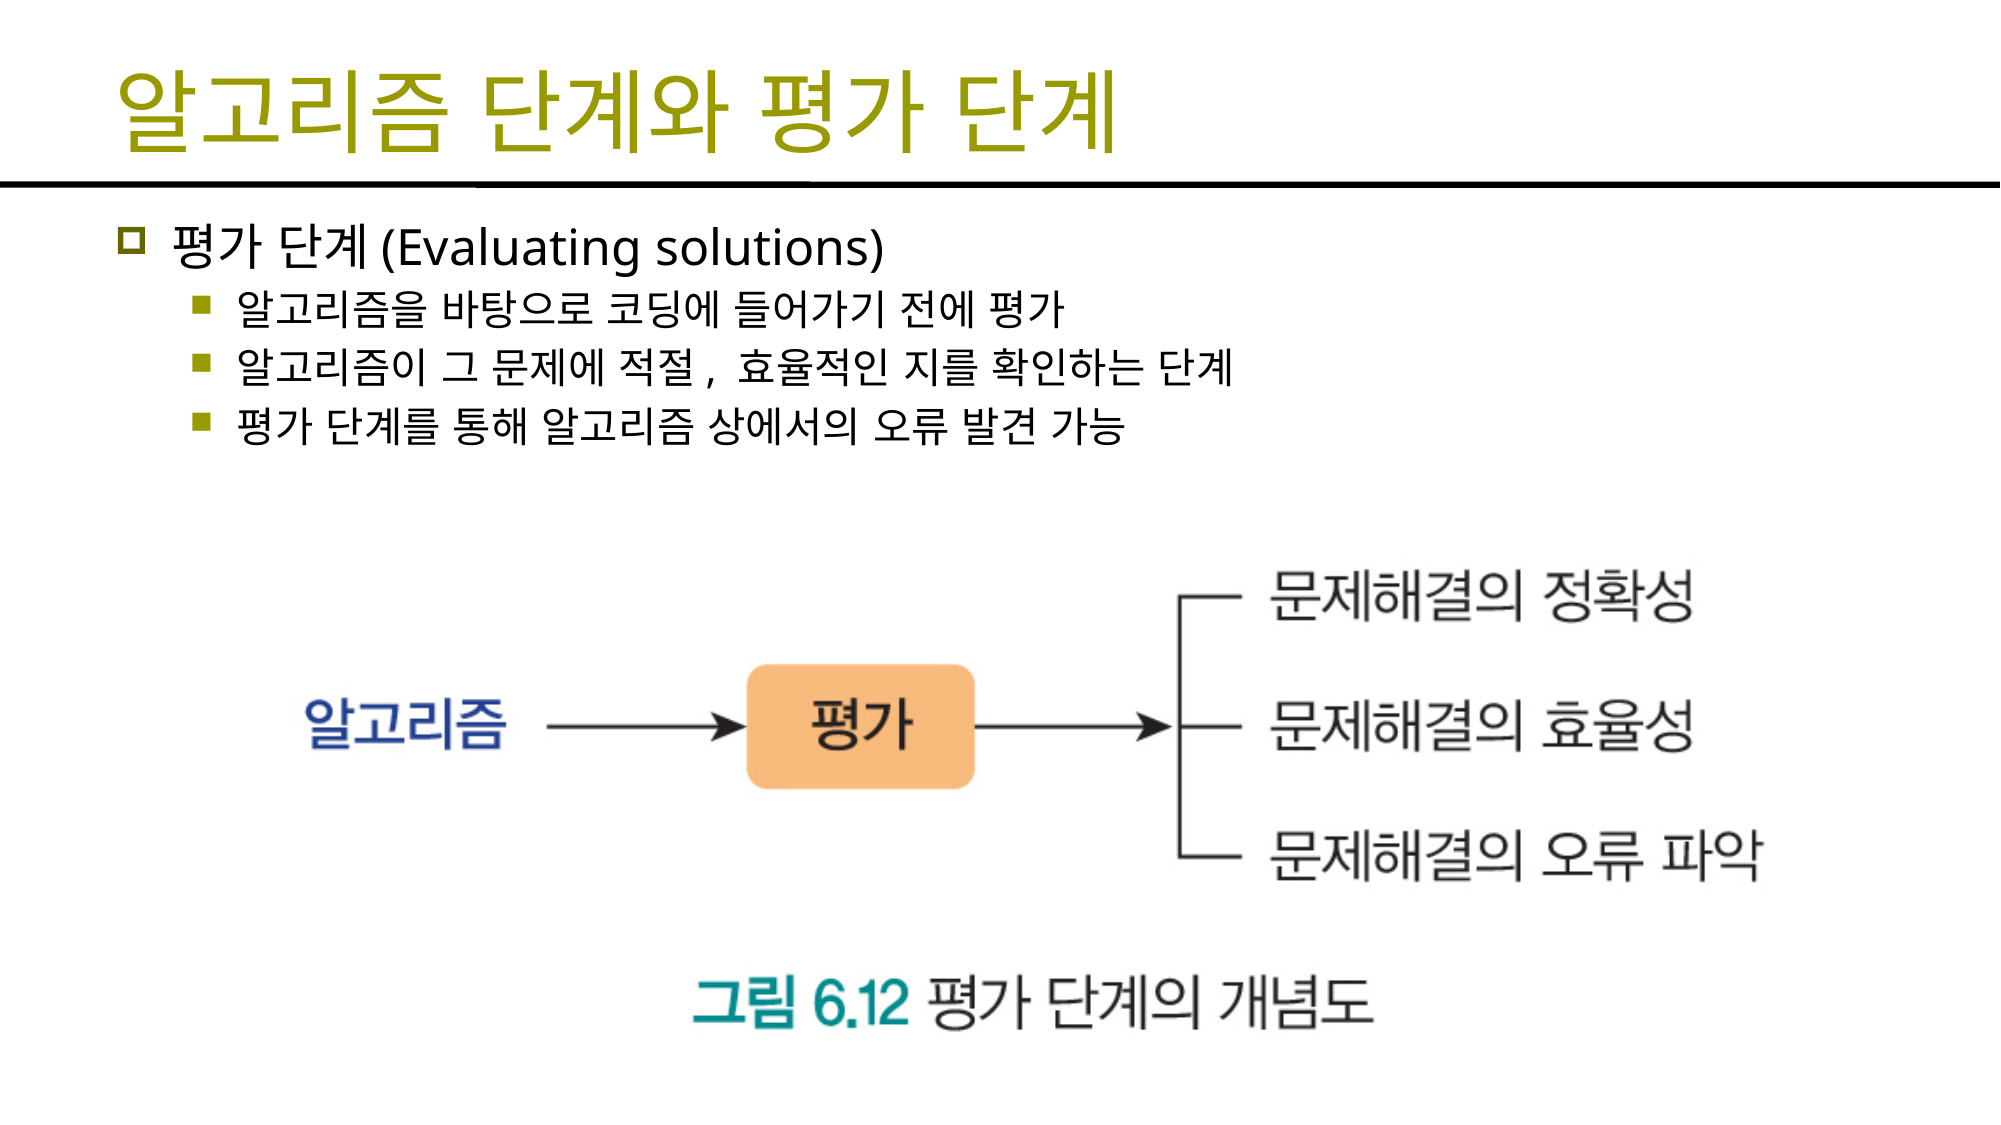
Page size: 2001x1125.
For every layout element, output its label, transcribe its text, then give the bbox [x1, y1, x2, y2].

picture [238, 487, 1863, 1081]
list 평가 단계(Evaluating solutions) 알고리즘을 바탕으로 코딩에 들어가기 전에 평가 알고리즘이 그 문제에 적절, 효율적인 지를 확인하는 단계 평가 단계를 통해 알고리즘 상에서의 오류 발견 가능 [99, 208, 1900, 1006]
title 알고리즘 단계와 평가 단계 [99, 45, 1900, 173]
